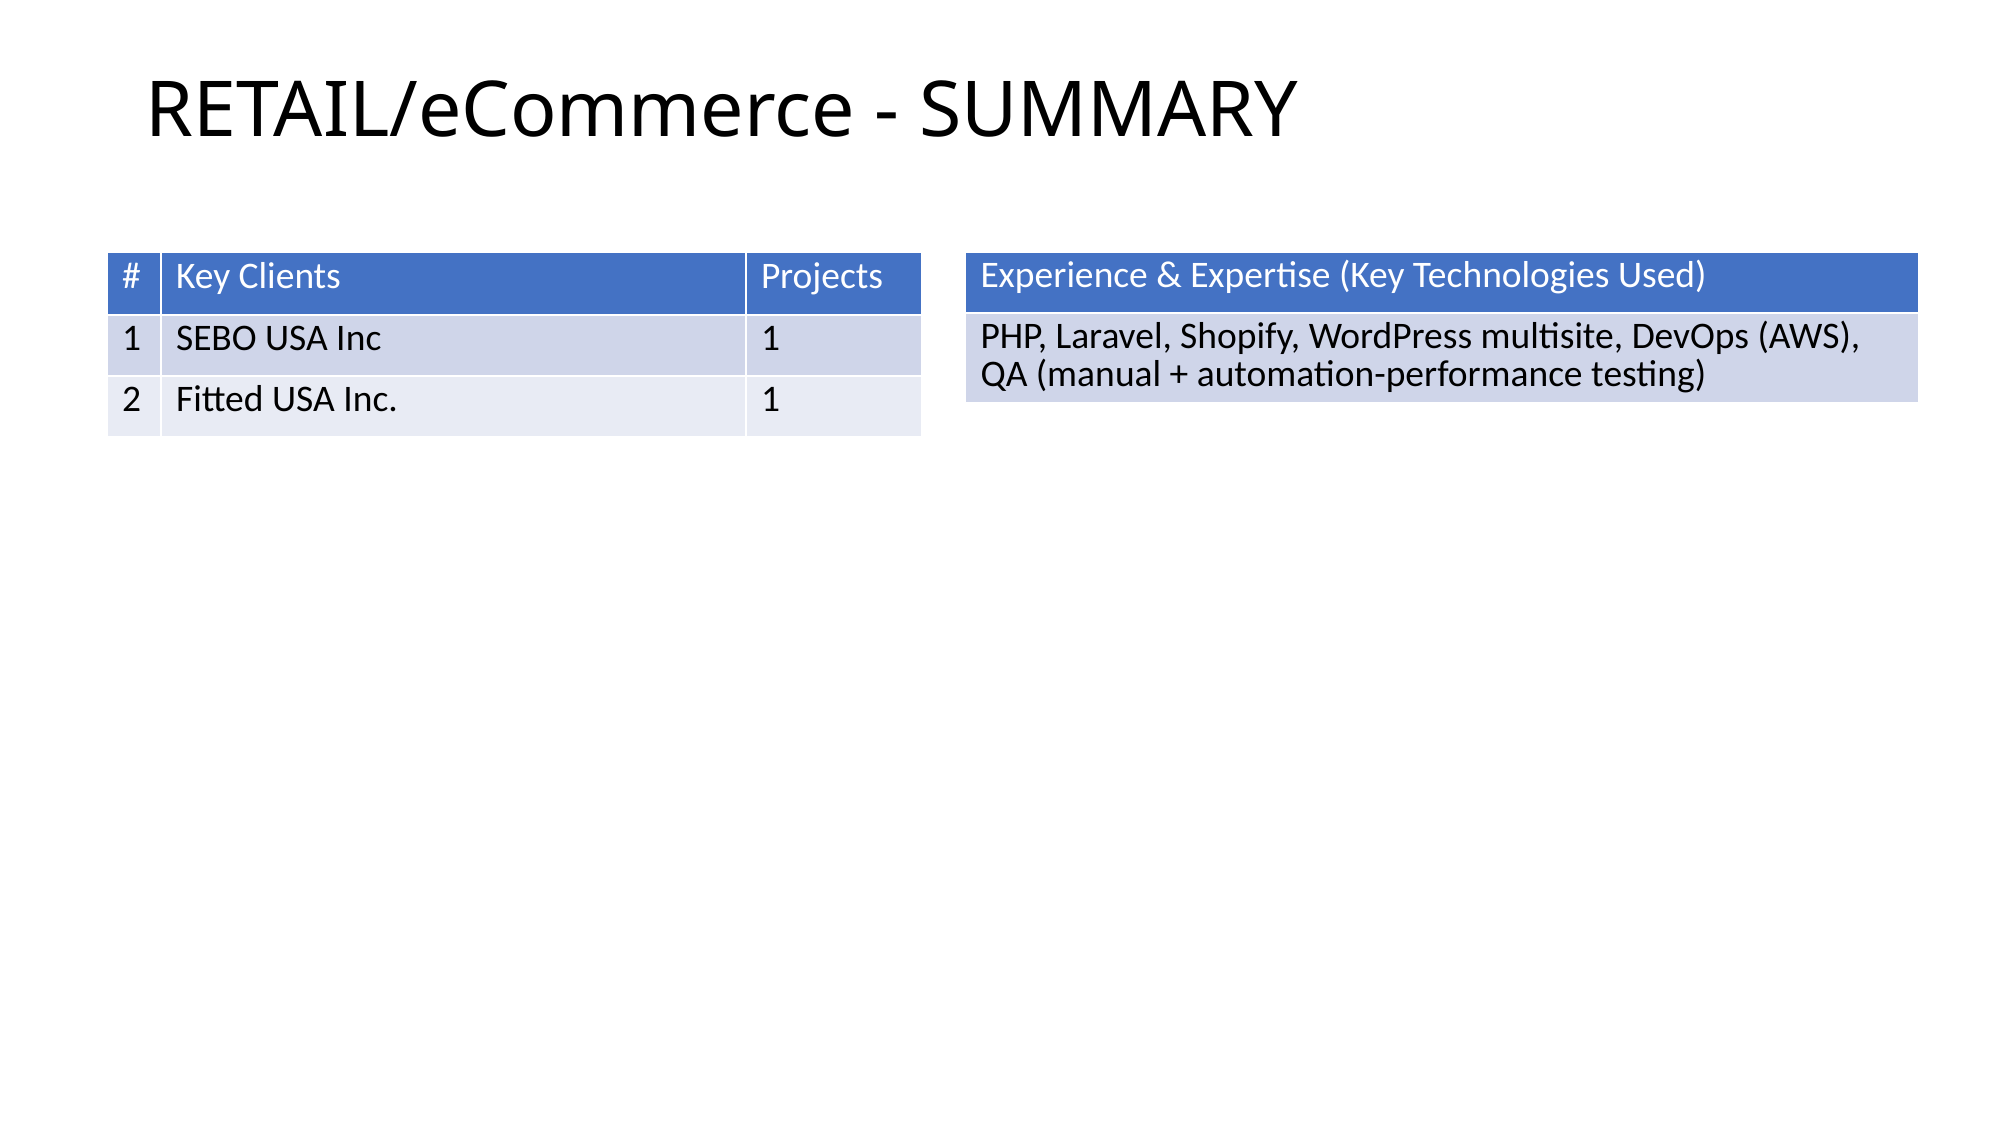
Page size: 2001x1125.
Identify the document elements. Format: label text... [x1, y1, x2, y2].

table_header Key Clients [162, 253, 745, 314]
table_header # [108, 253, 160, 314]
table_header Projects [747, 253, 921, 314]
table_cell 2 [108, 377, 160, 436]
table_header Experience & Expertise (Key Technologies Used) [966, 253, 1918, 312]
table_cell 1 [747, 316, 921, 375]
table_cell 1 [747, 377, 921, 436]
table_cell 1 [108, 316, 160, 375]
table_cell Fitted USA Inc. [162, 377, 745, 436]
table_cell PHP, Laravel, Shopify, WordPress multisite, DevOps (AWS), QA (manual + automation-performance testing) [966, 314, 1918, 402]
table_cell SEBO USA Inc [162, 316, 745, 375]
title RETAIL/eCommerce - SUMMARY [130, 41, 1931, 182]
